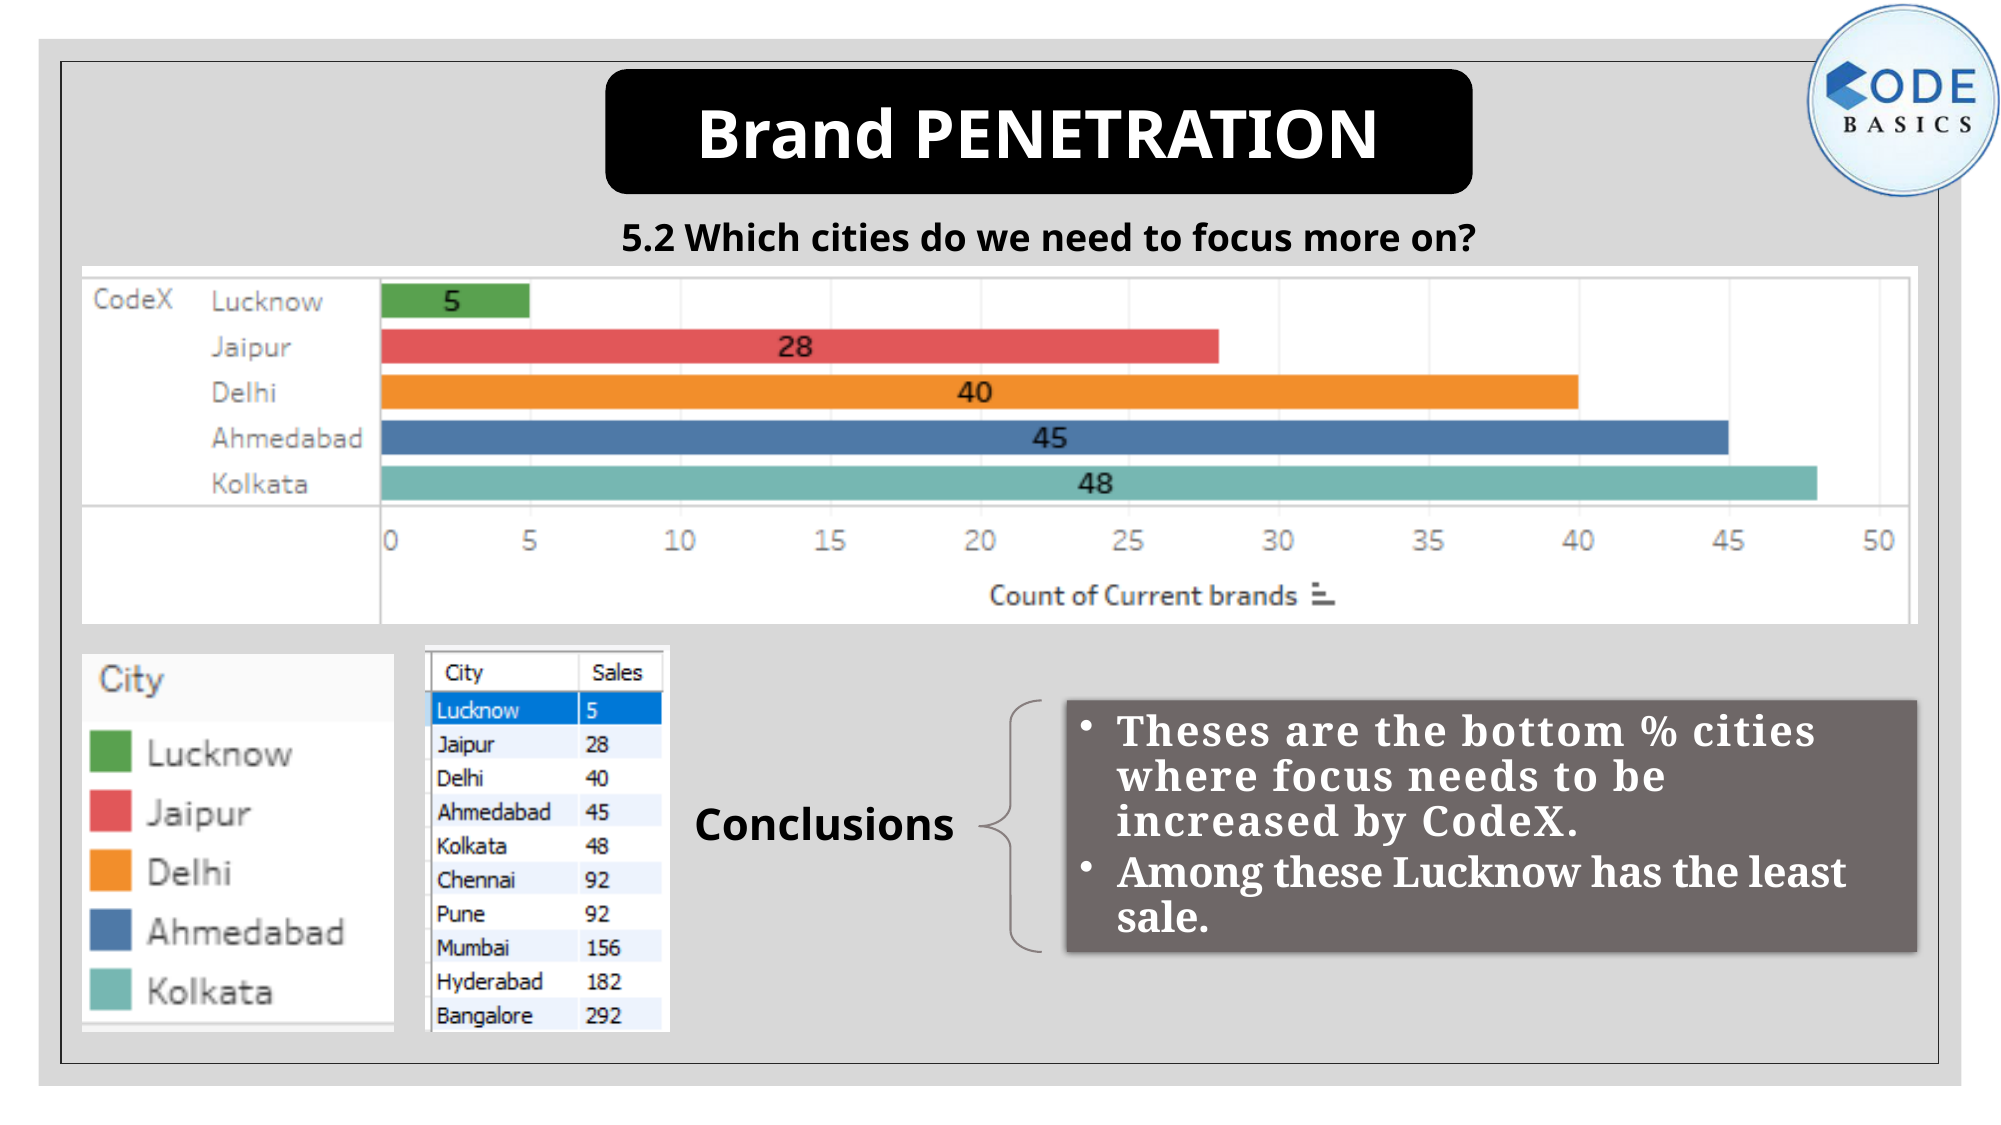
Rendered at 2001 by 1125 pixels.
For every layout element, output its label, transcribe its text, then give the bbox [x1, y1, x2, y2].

picture [424, 645, 665, 1032]
text_box 5.2 Which cities do we need to focus more on? [606, 206, 1607, 264]
picture [1797, 0, 2000, 207]
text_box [665, 597, 1918, 1055]
picture [82, 654, 394, 1032]
text_box Brand PENETRATION [605, 69, 1473, 195]
picture [82, 266, 1918, 625]
